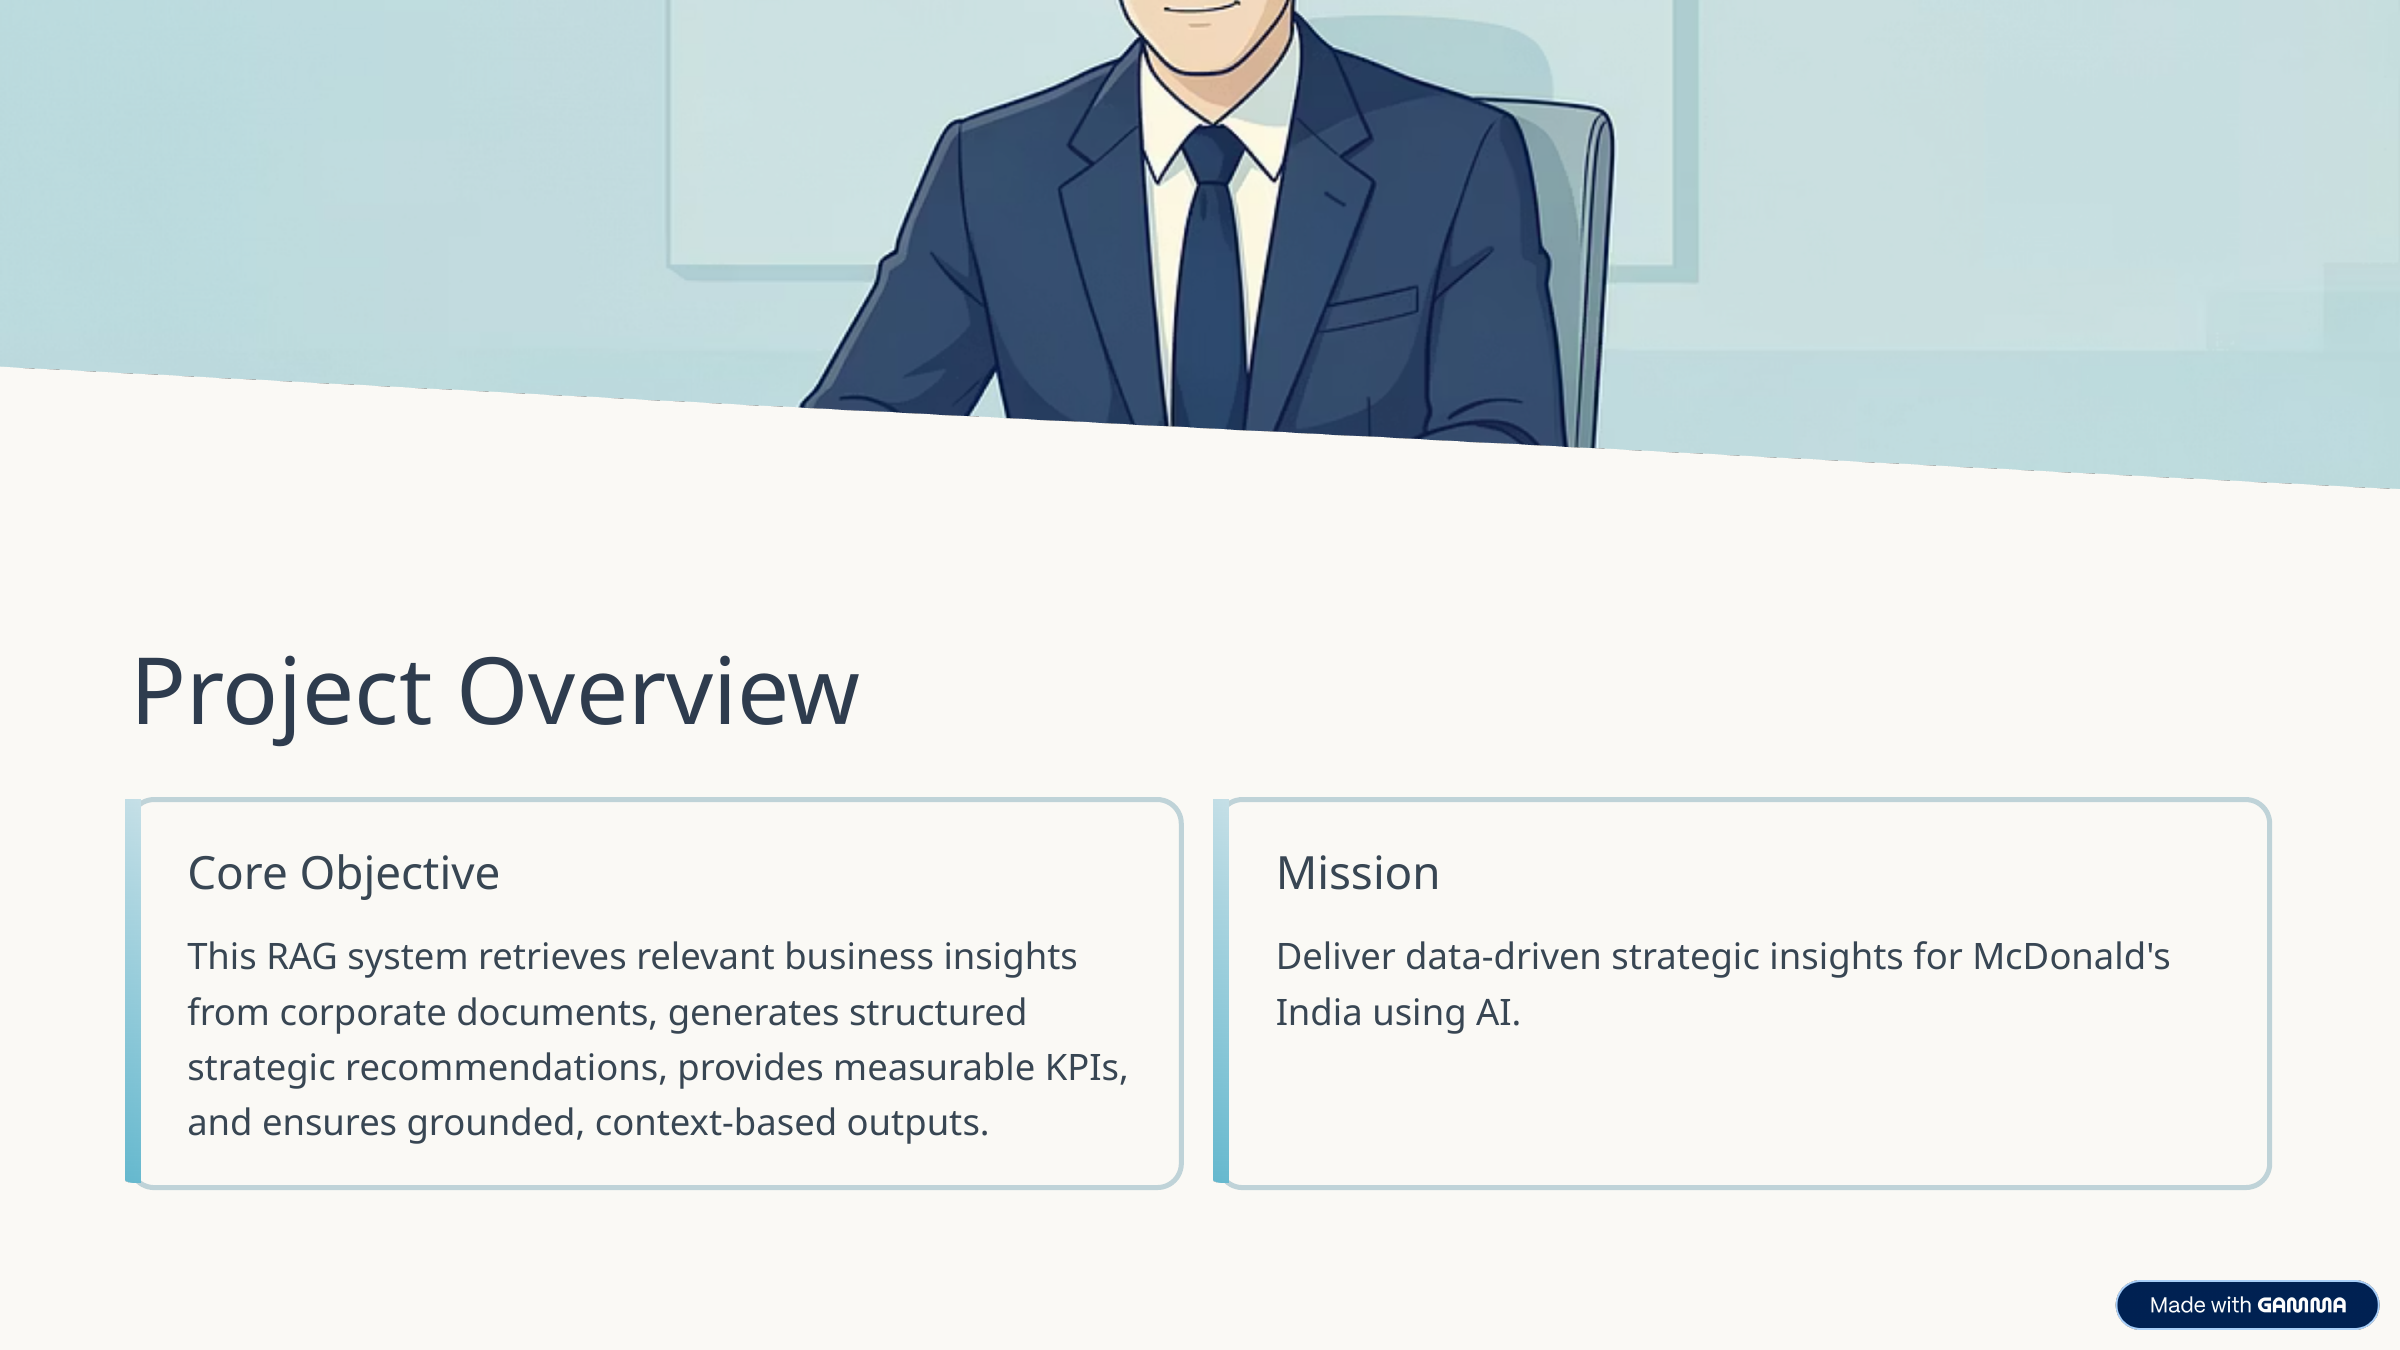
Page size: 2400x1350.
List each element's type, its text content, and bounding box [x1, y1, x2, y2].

text_box Mission [1275, 841, 1741, 900]
text_box Core Objective [187, 841, 653, 900]
text_box Deliver data-driven strategic insights for McDonald's India using AI. [1275, 922, 2228, 1034]
picture [2106, 1271, 2389, 1339]
text_box Project Overview [130, 627, 1061, 744]
text_box [1234, 799, 2270, 1188]
text_box [146, 799, 1182, 1188]
picture [0, 0, 2400, 489]
text_box This RAG system retrieves relevant business insights from corporate documents, generates structured strategic recommendations, provides measurable KPIs, and ensures grounded, context-based outputs. [187, 922, 1140, 1146]
picture [1213, 799, 1234, 1188]
picture [125, 799, 146, 1188]
